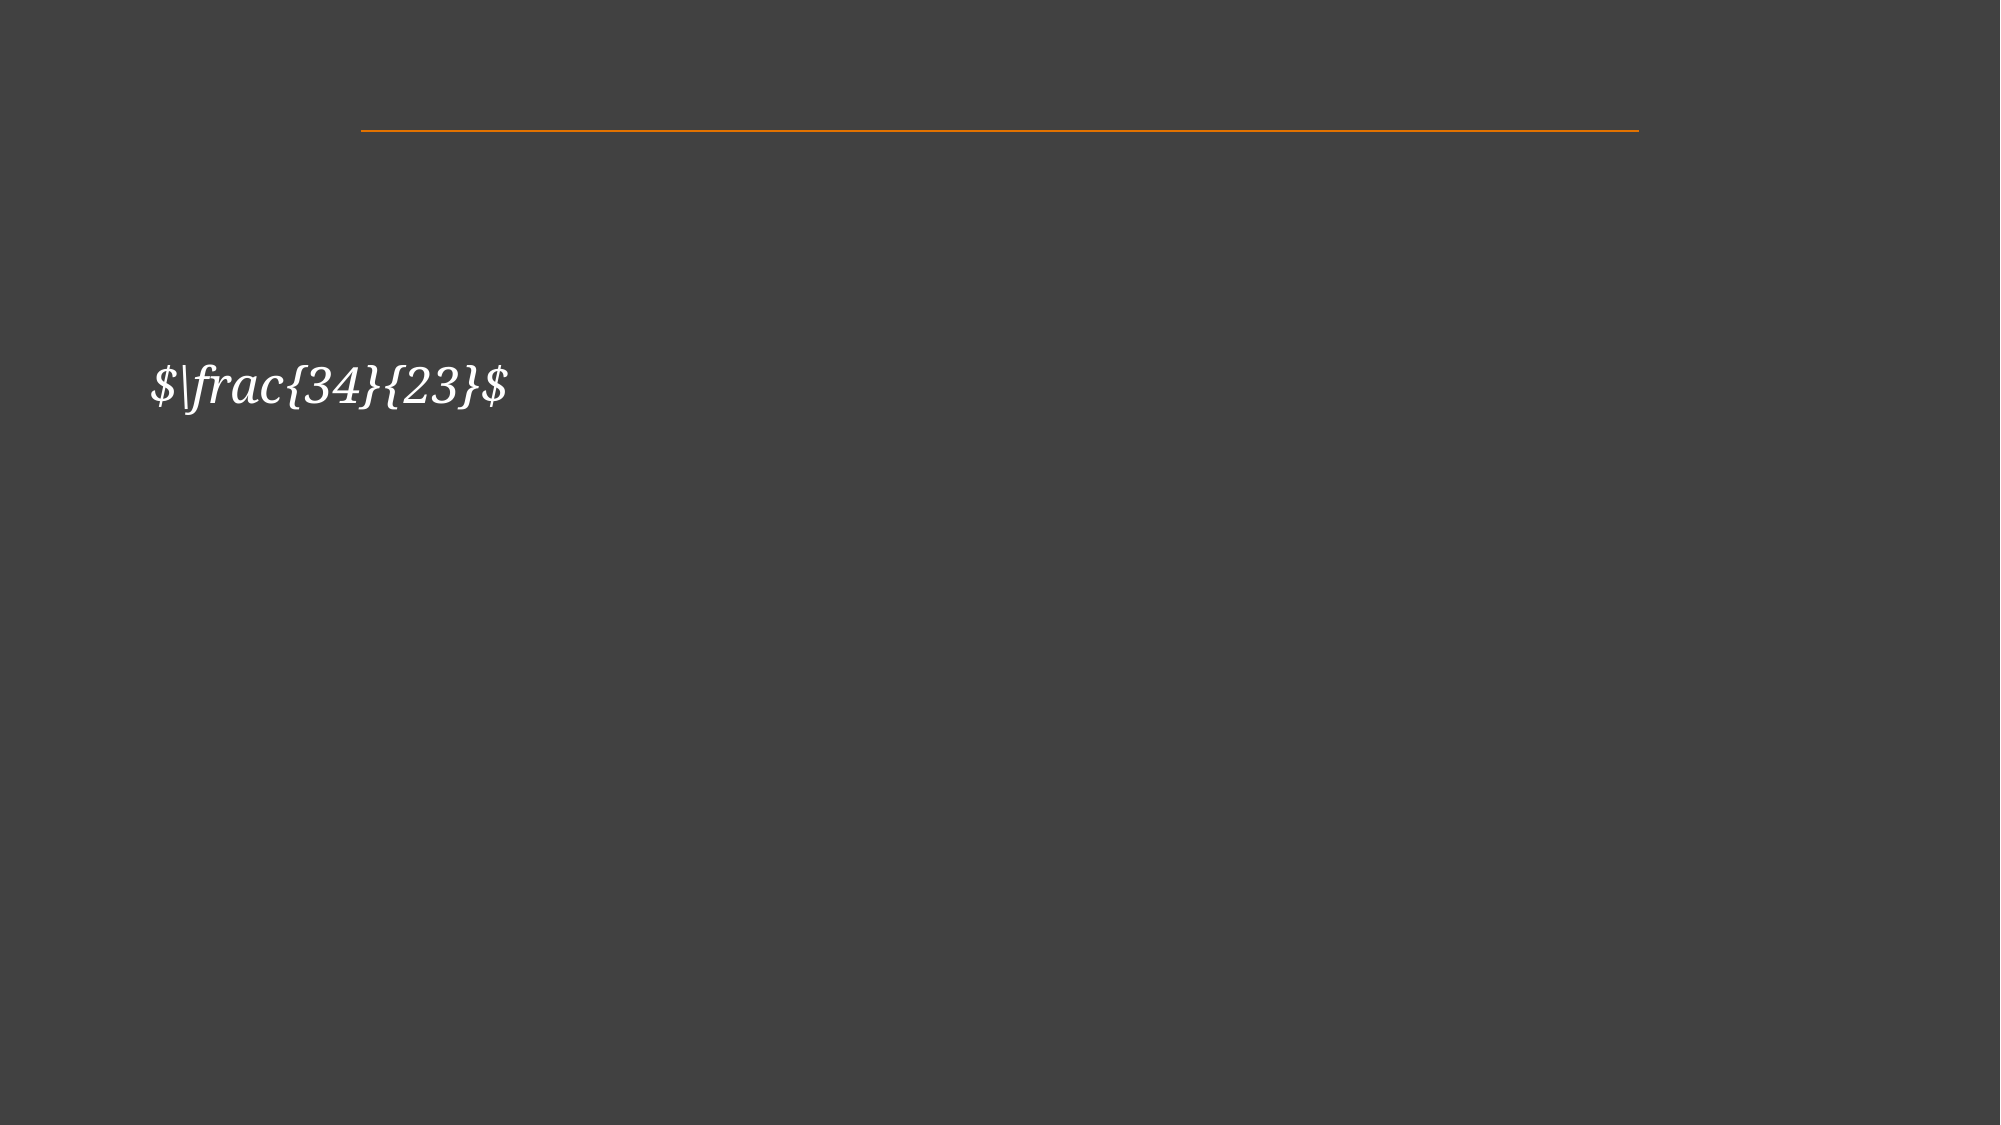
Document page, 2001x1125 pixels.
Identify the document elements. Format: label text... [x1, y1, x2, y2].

list $\frac{34}{23}$ [150, 341, 1250, 936]
